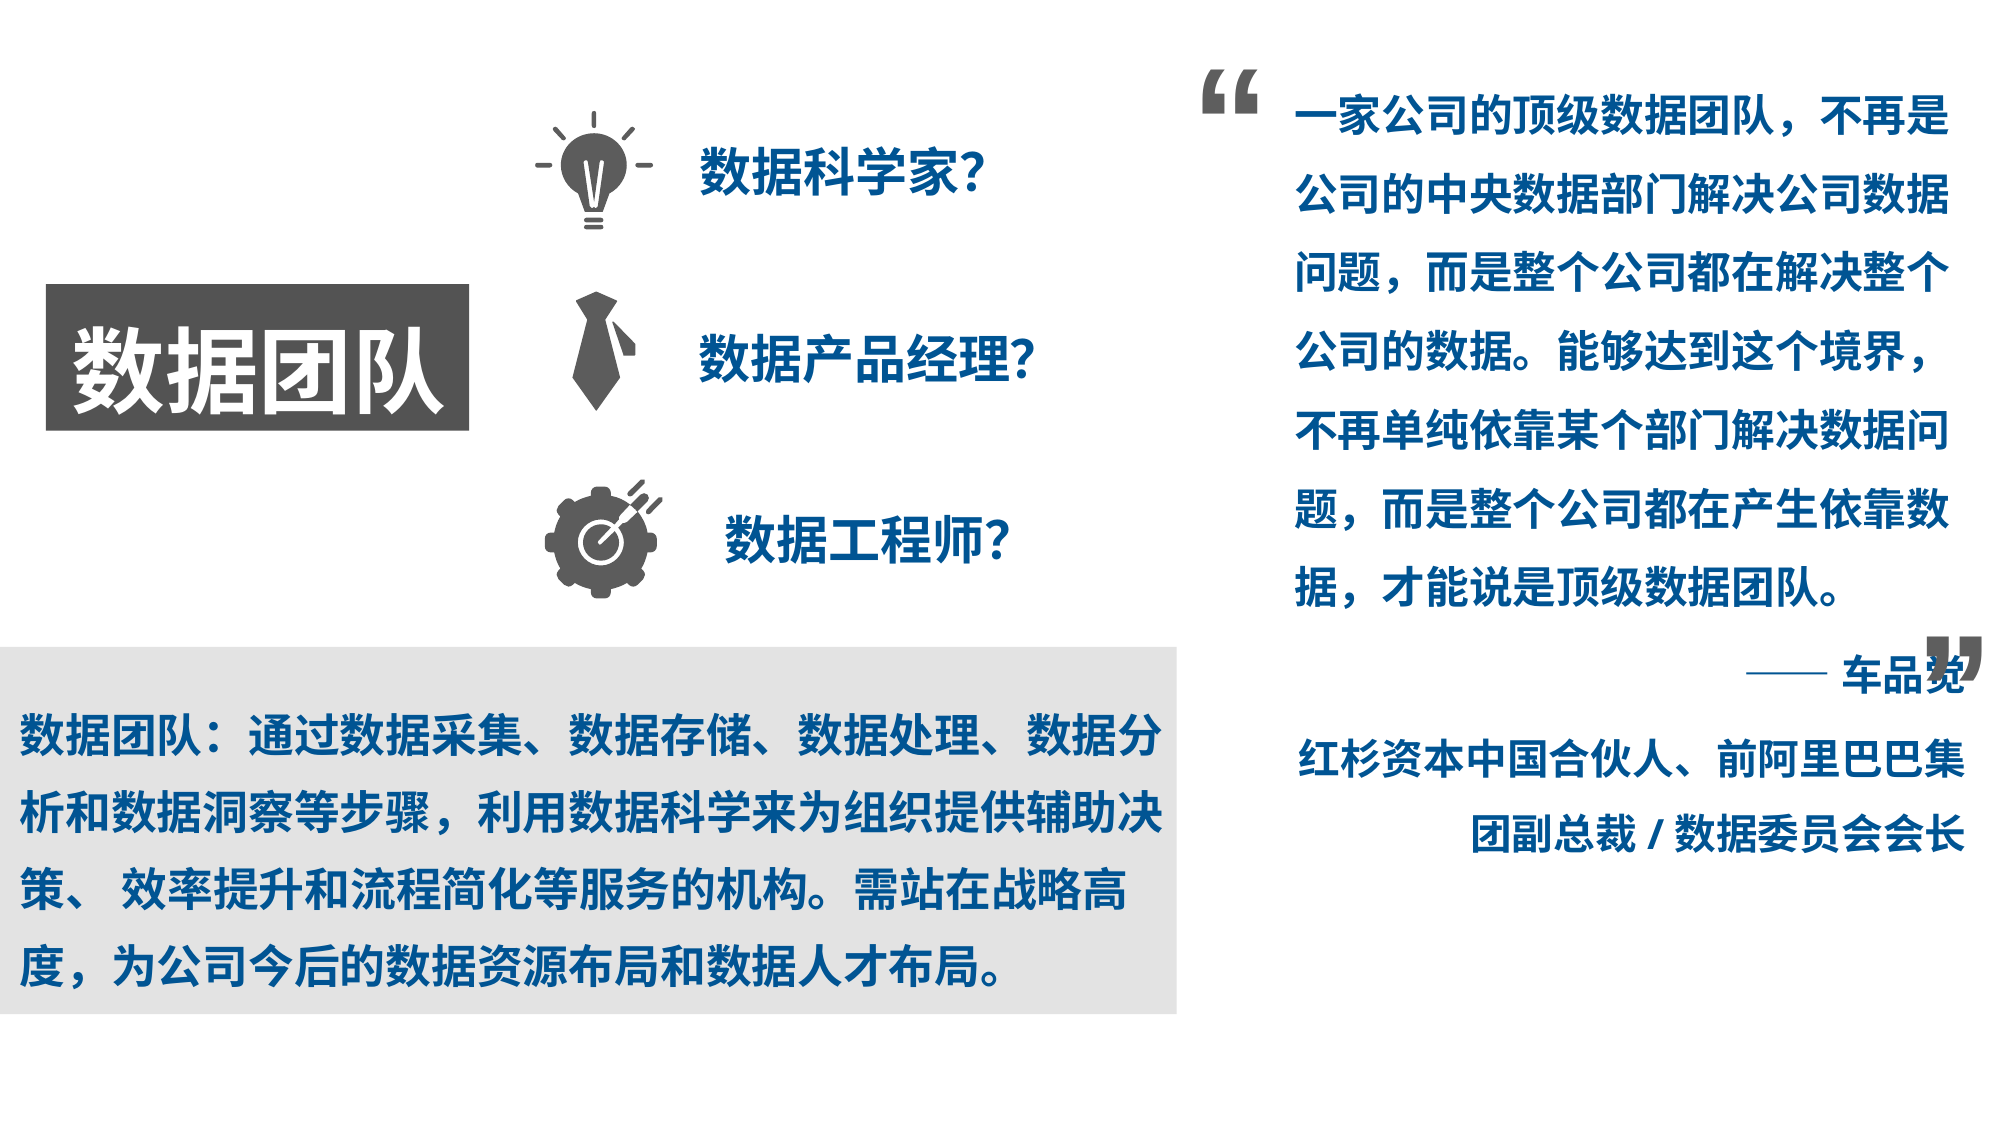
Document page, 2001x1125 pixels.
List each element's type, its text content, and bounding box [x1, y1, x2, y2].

text_box [45, 284, 470, 431]
text_box 一家公司的顶级数据团队，不再是公司的中央数据部门解决公司数据问题，而是整个公司都在解决整个公司的数据。能够达到这个境界，不再单纯依靠某个部门解决数据问题，而是整个公司都在产生依靠数据，才能说是顶级数据团队。 ——车品觉 红杉资本中国合伙人、前阿里巴巴集团副总裁/数据委员会会长 [1288, 0, 1972, 864]
text_box 数据团队 [68, 286, 450, 429]
text_box [0, 646, 1177, 1015]
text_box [572, 290, 636, 411]
text_box 数据产品经理？ [694, 322, 1067, 393]
text_box 数据科学家？ [695, 135, 1016, 206]
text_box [534, 110, 654, 230]
text_box 数据团队：通过数据采集、数据存储、数据处理、数据分析和数据洞察等步骤，利用数据科学来为组织提供辅助决策、 效率提升和流程简化等服务的机构。需站在战略高度，为公司今后的数据资源布局和数据人才布局。 [15, 681, 1173, 997]
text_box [544, 478, 664, 599]
text_box ” [1912, 585, 1997, 780]
text_box 数据工程师？ [720, 503, 1041, 574]
text_box “ [1188, 18, 1273, 212]
